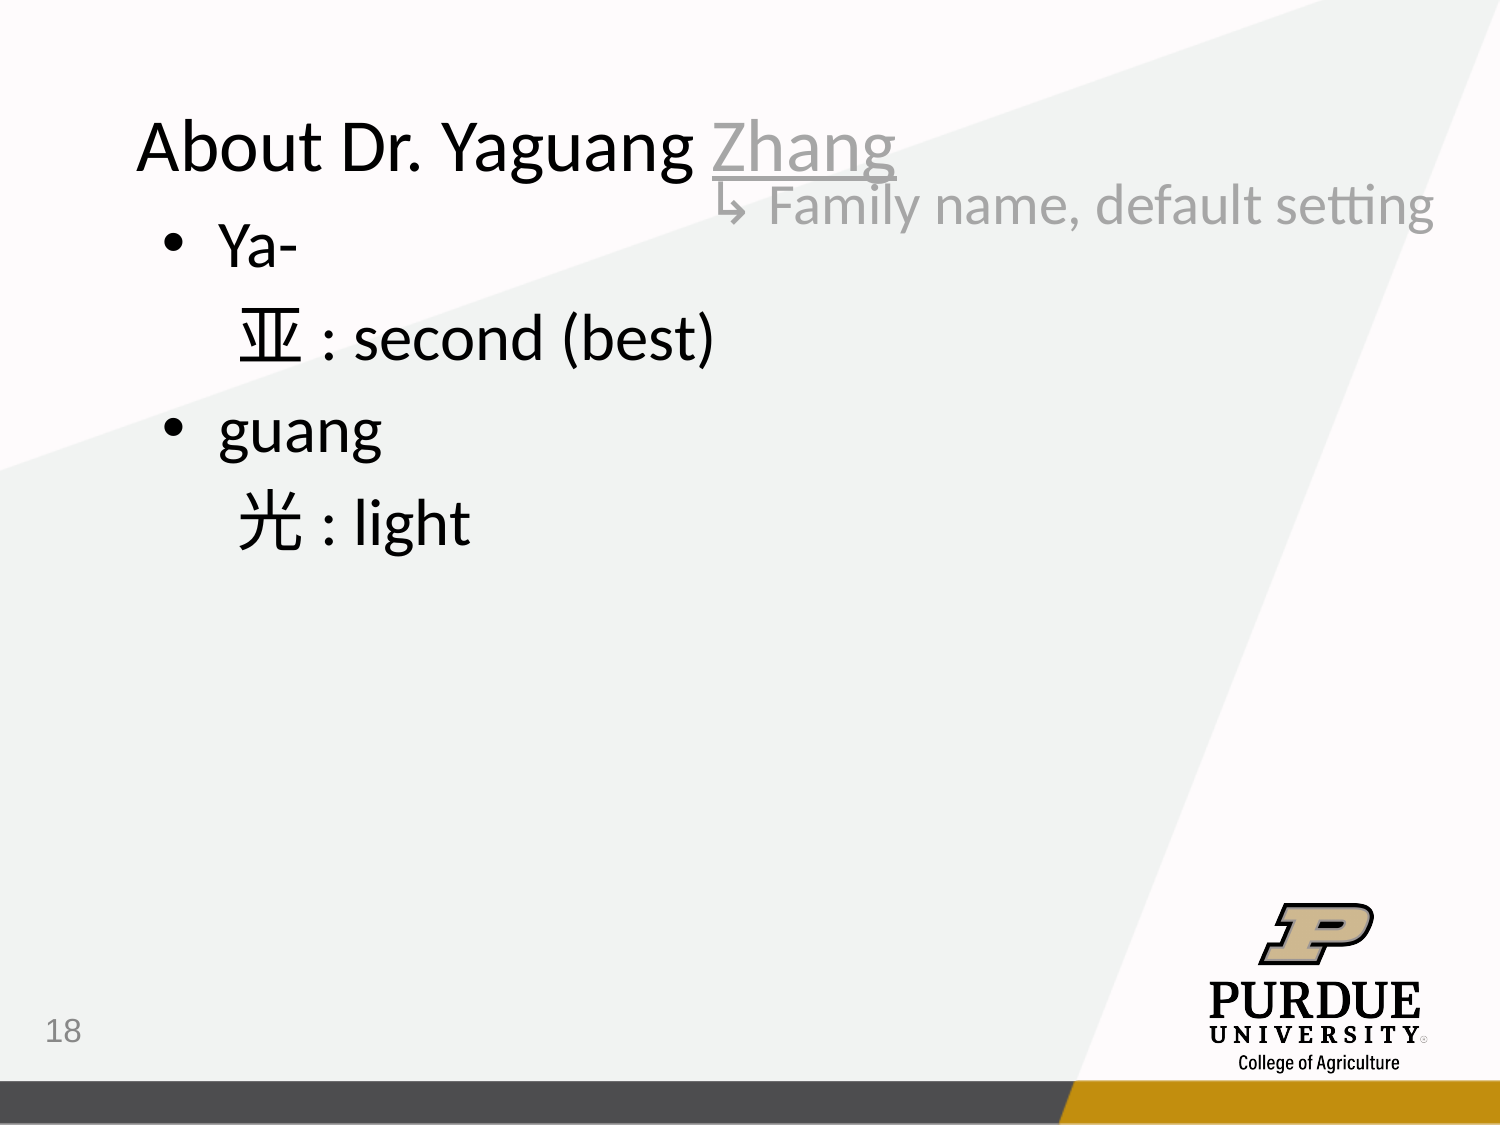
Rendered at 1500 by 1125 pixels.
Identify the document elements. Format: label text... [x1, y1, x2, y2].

text_box 18 [29, 999, 108, 1060]
picture [0, 0, 1500, 1125]
text_box About Dr. Yaguang Zhang [121, 88, 1378, 967]
text_box ↳ Family name, default setting [1404, 158, 1500, 244]
text_box Ya- 亚: second (best) guang 光: light [146, 113, 1404, 992]
